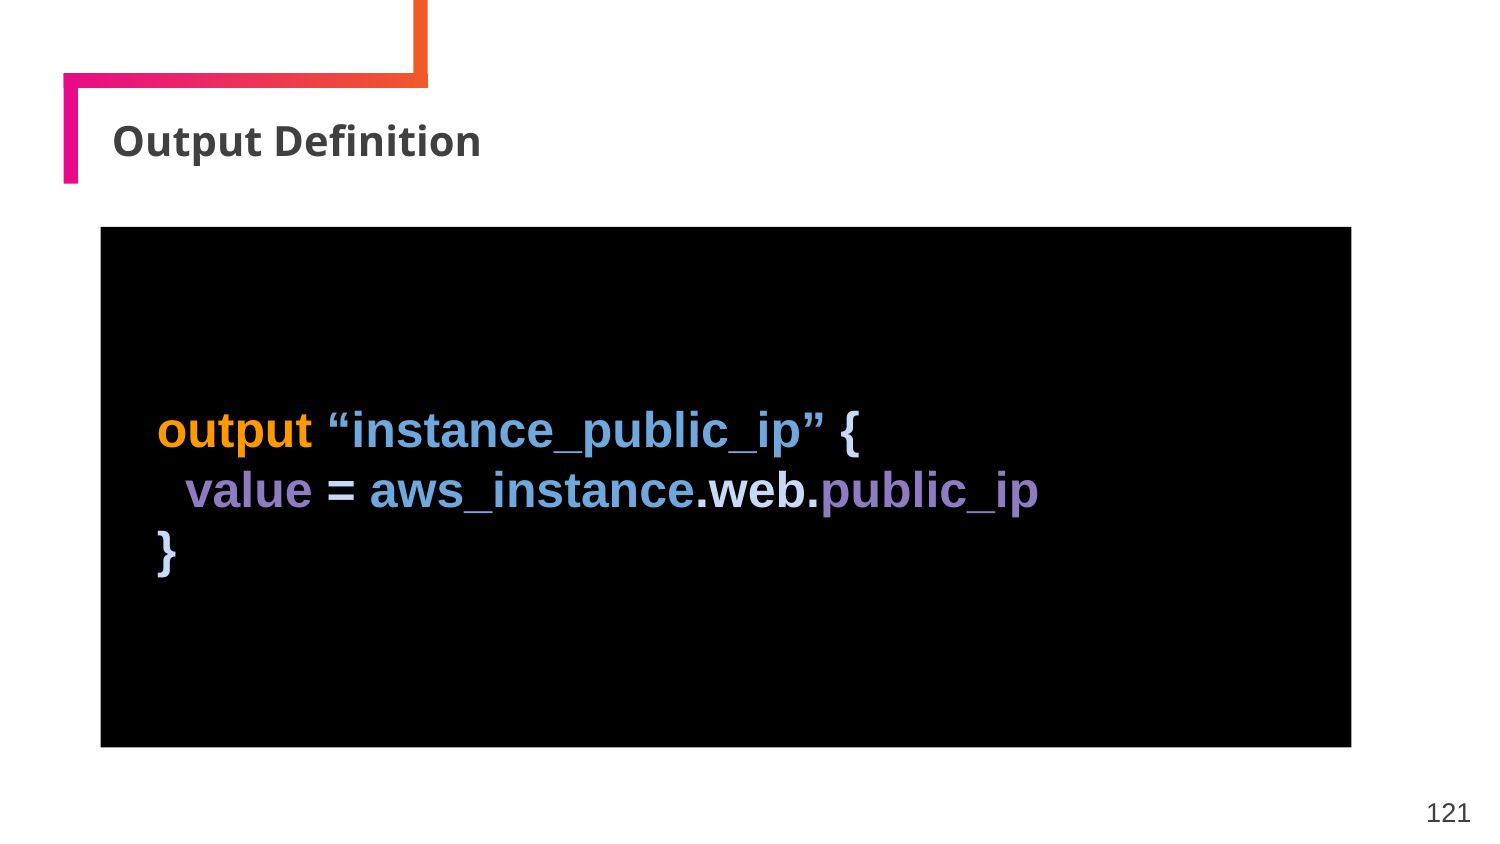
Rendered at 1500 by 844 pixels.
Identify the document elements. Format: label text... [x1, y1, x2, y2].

title Output Definition [100, 117, 1455, 169]
subtitle output “instance_public_ip” { value = aws_instance.web.public_ip } [100, 226, 1352, 748]
slide_number 121 [1403, 779, 1494, 844]
